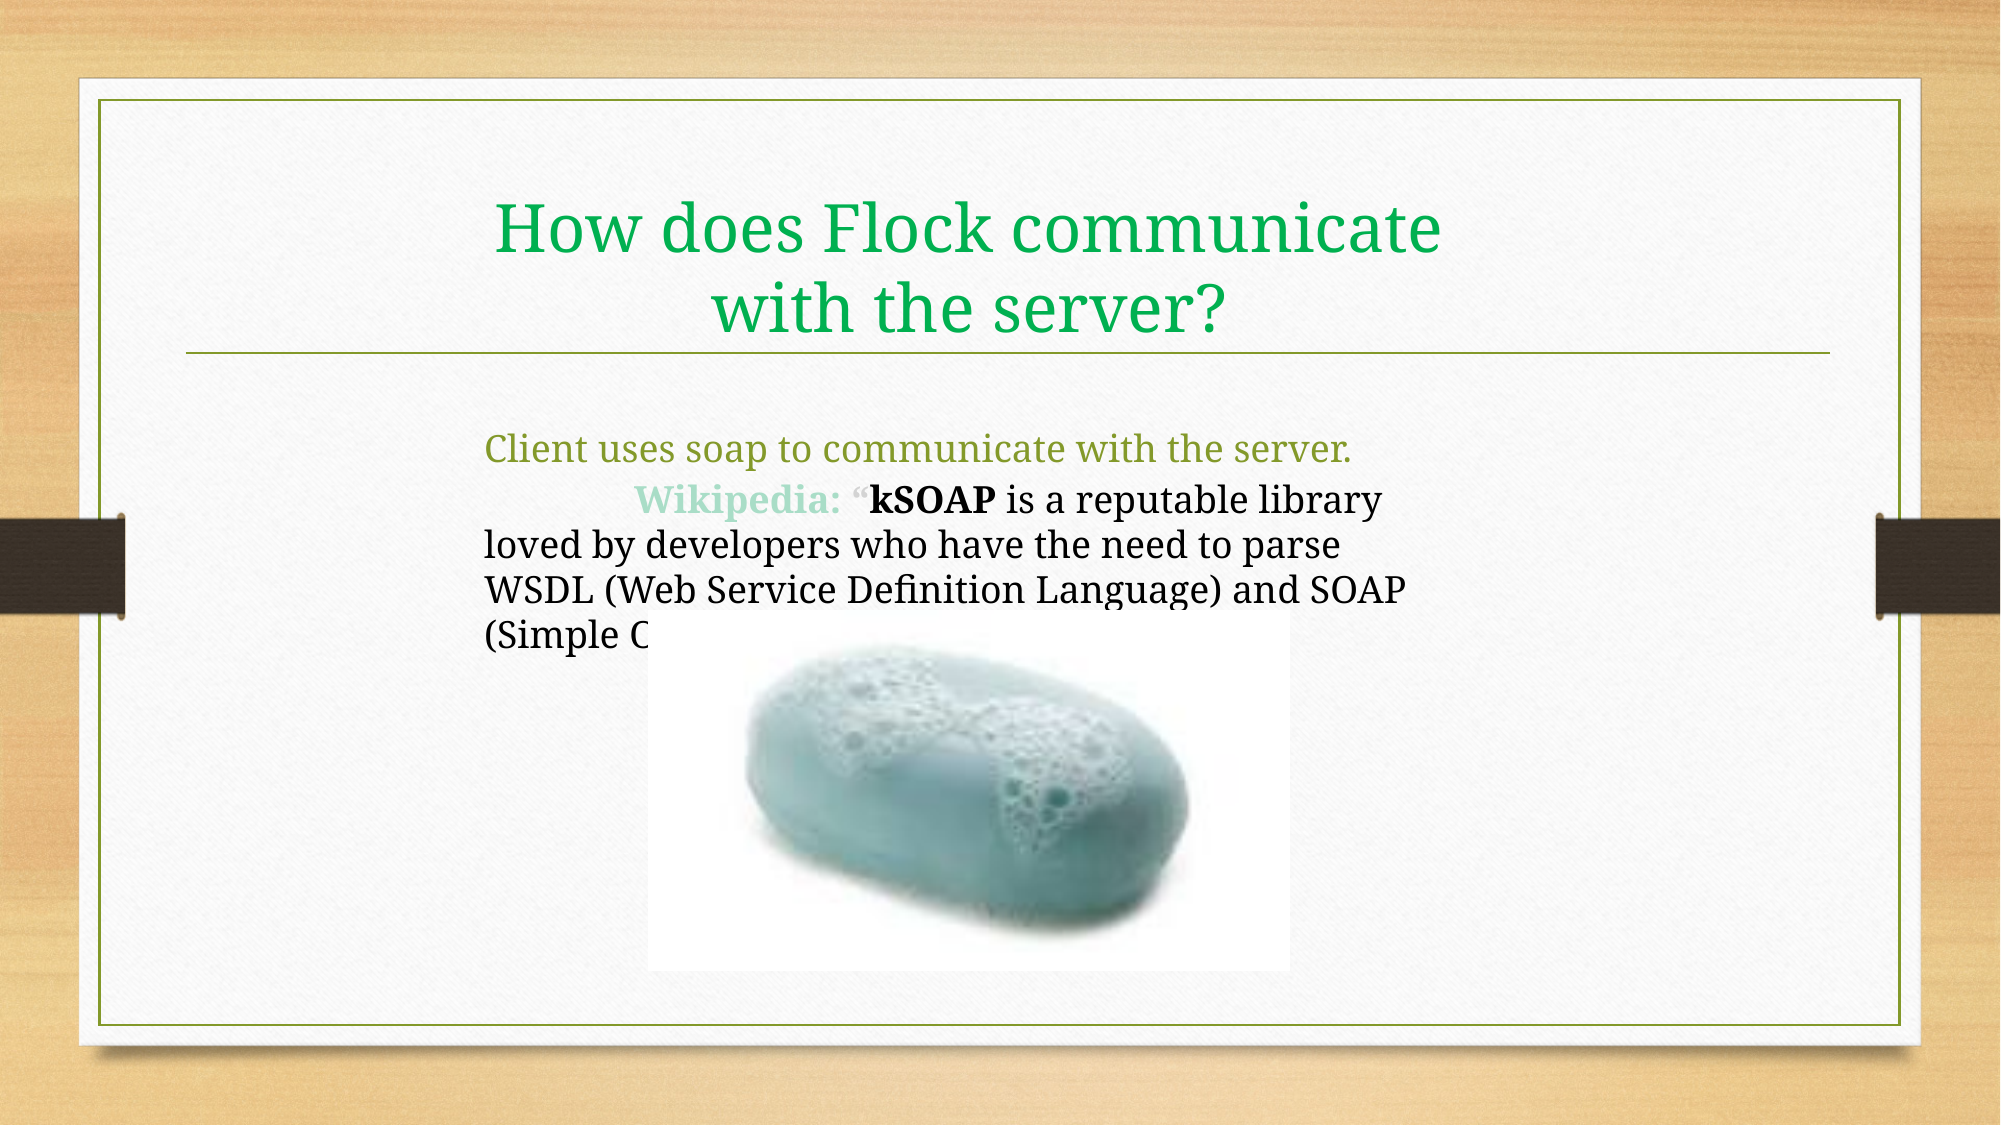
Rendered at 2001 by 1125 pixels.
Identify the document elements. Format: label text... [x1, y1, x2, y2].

picture [0, 0, 2001, 1125]
text_box How does Flock communicate with the server? [438, 178, 1501, 352]
text_box Client uses soap to communicate with the server. Wikipedia: “kSOAP is a reputable library loved by developers who have the need to parse WSDL (Web Service Definition Language) and SOAP (Simple Object Access Protocol) messages.” [469, 388, 1470, 754]
